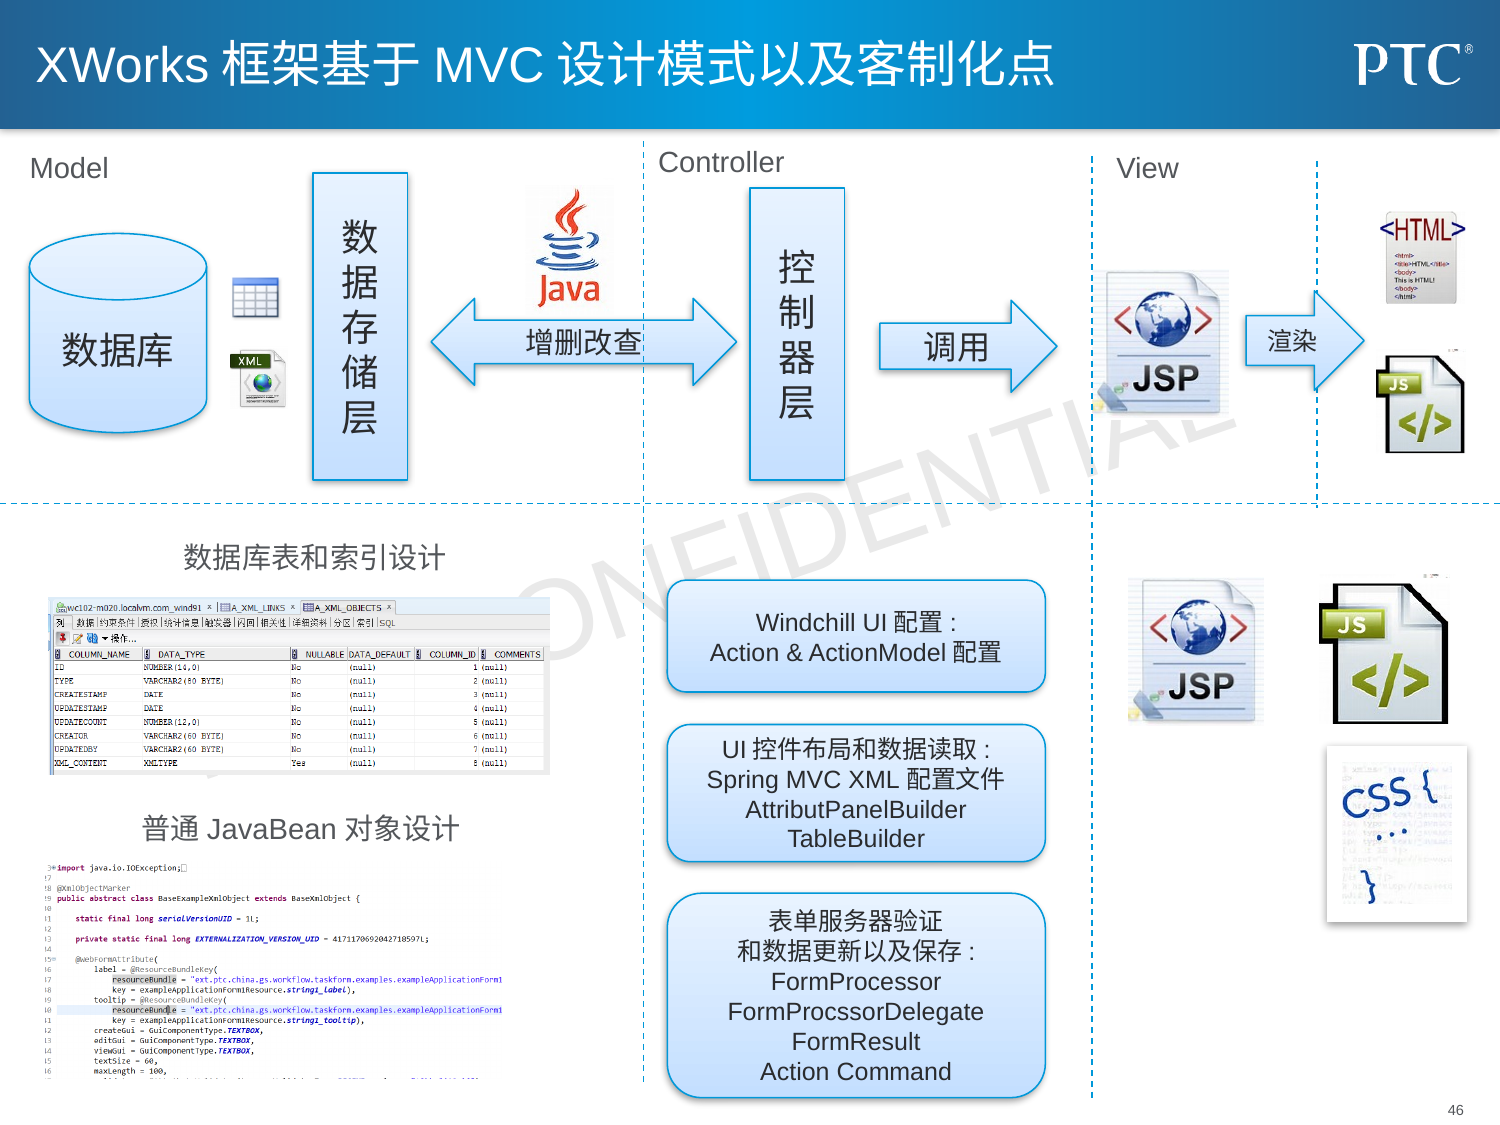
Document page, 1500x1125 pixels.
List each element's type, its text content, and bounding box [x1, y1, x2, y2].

picture [223, 269, 290, 327]
picture [47, 597, 550, 776]
text_box 增删改查 [430, 297, 639, 387]
text_box 表单服务器验证 和数据更新以及保存: FormProcessor FormProcssorDelegate FormResult Action Command [666, 892, 1047, 1099]
text_box 控制器层 [749, 187, 845, 481]
text_box 数据库表和索引设计 [183, 538, 448, 574]
picture [1127, 570, 1265, 728]
picture [525, 178, 614, 315]
text_box 渲染 [1245, 314, 1312, 367]
text_box Windchill UI配置: Action & ActionModel配置 [666, 579, 1047, 693]
text_box 普通JavaBean对象设计 [141, 810, 462, 846]
picture [229, 345, 288, 410]
text_box 调用 [879, 299, 1058, 393]
picture [1093, 263, 1229, 421]
picture [1375, 207, 1468, 308]
text_box 数据库 [28, 232, 208, 434]
text_box View [1116, 148, 1180, 185]
picture [44, 861, 503, 1079]
text_box Controller [658, 143, 786, 179]
picture [1319, 574, 1450, 725]
text_box Model [29, 149, 110, 185]
picture [1341, 760, 1453, 909]
picture [1375, 349, 1466, 454]
picture [1354, 44, 1473, 85]
title XWorks框架基于MVC设计模式以及客制化点 [35, 24, 1285, 100]
text_box 渲染 [1321, 296, 1365, 385]
text_box 增删改查 [648, 297, 738, 387]
text_box 数据存储层 [312, 172, 408, 481]
text_box UI控件布局和数据读取: Spring MVC XML配置文件 AttributPanelBuilder TableBuilder [666, 723, 1047, 863]
